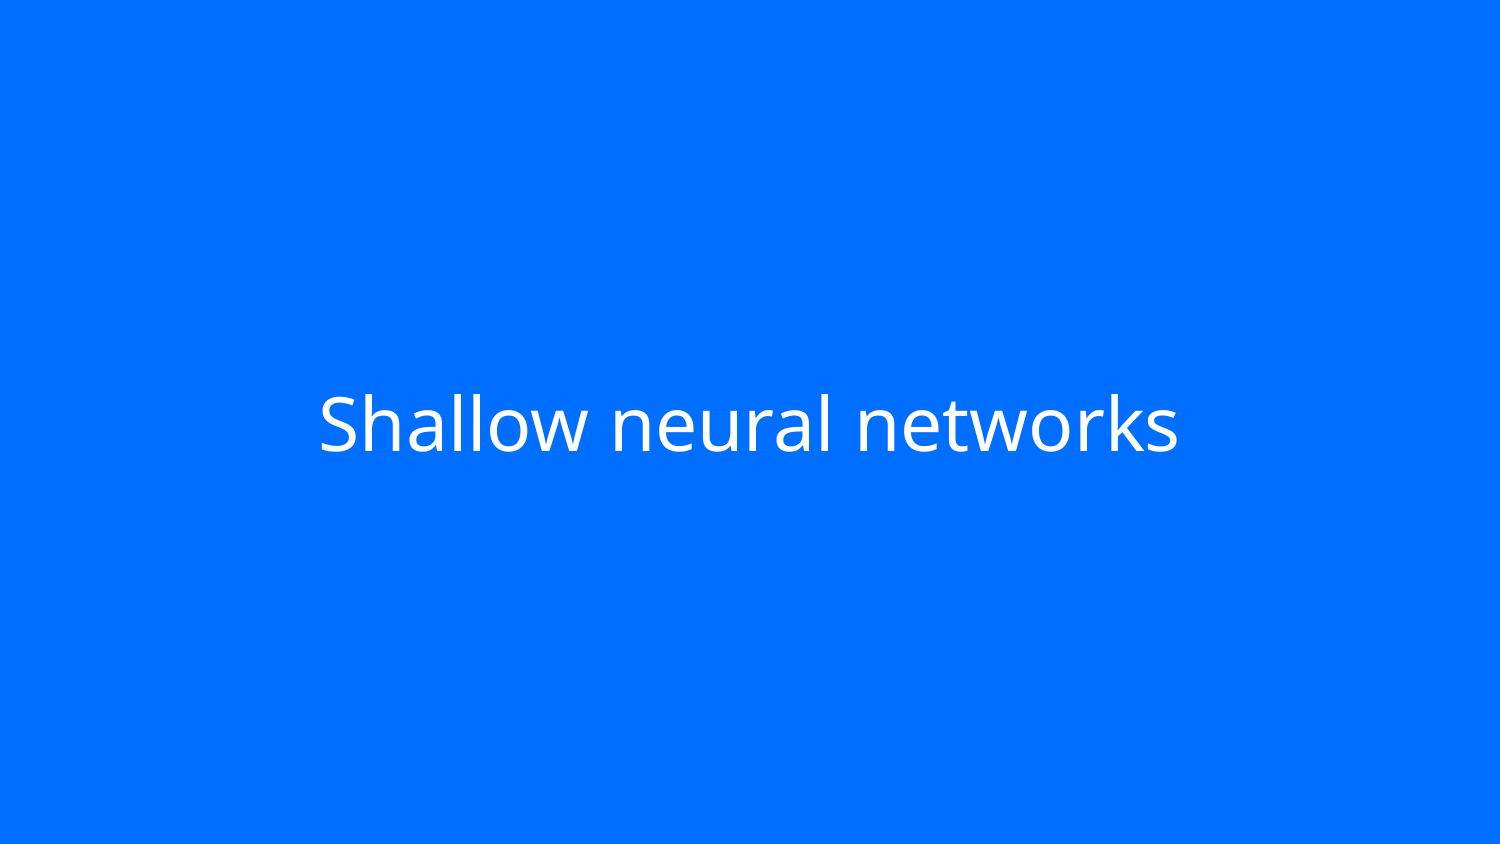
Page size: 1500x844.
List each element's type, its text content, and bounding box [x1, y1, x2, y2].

title Shallow neural networks [51, 352, 1449, 491]
